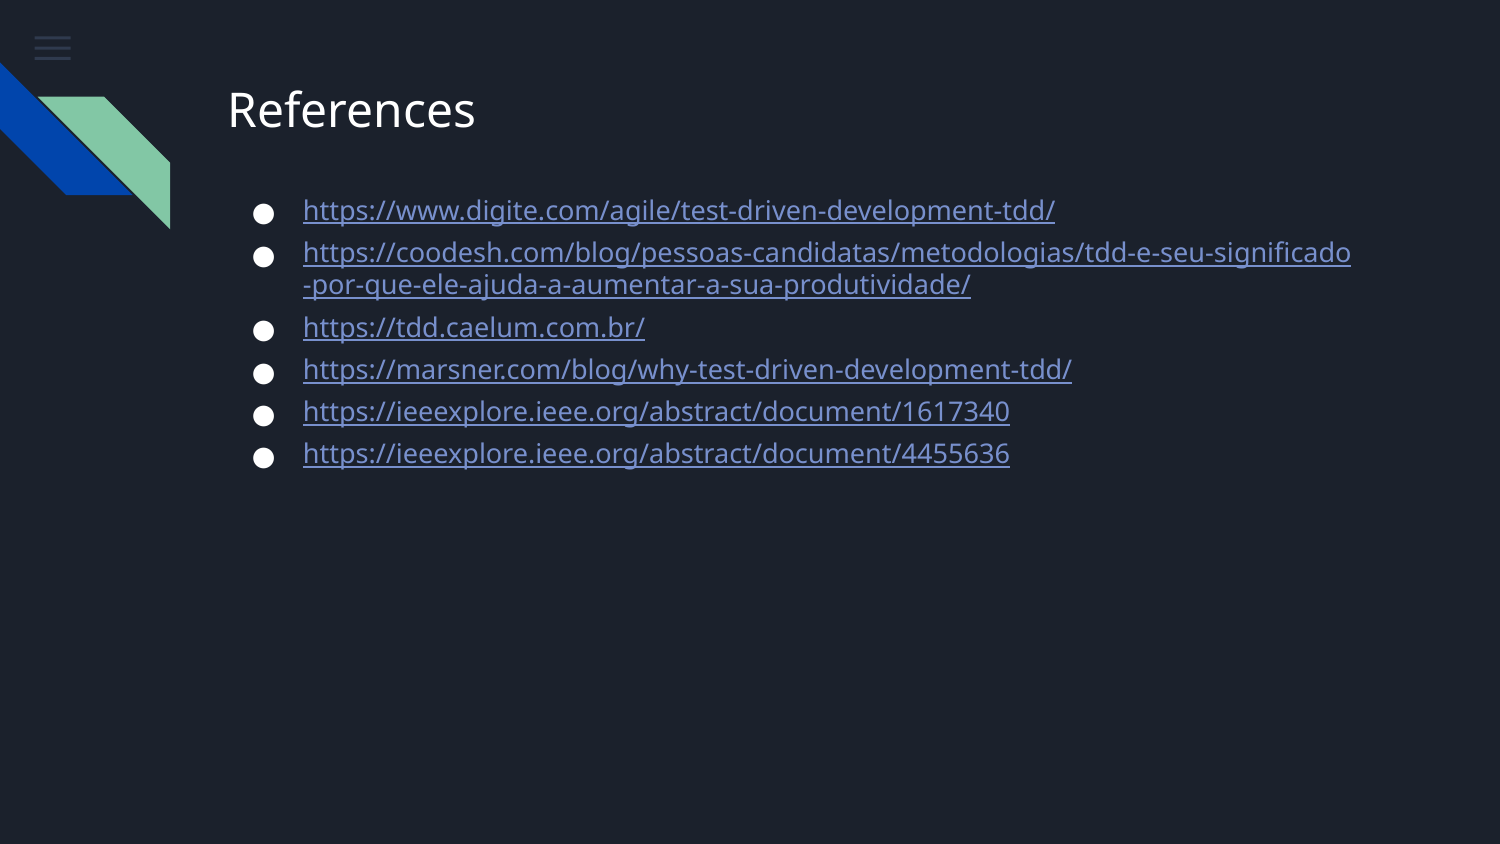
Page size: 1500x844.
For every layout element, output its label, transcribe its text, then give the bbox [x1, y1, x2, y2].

title References [212, 64, 1392, 215]
list https://www.digite.com/agile/test-driven-development-tdd/ https://coodesh.com/blog/pessoas-candidatas/metodologias/tdd-e-seu-significado-por-que-ele-ajuda-a-aumentar-a-sua-produtividade/ https://tdd.caelum.com.br/ https://marsner.com/blog/why-test-driven-development-tdd/ https://ieeexplore.ieee.org/abstract/document/1617340 https://ieeexplore.ieee.org/abstract/document/4455636 [212, 172, 1368, 651]
